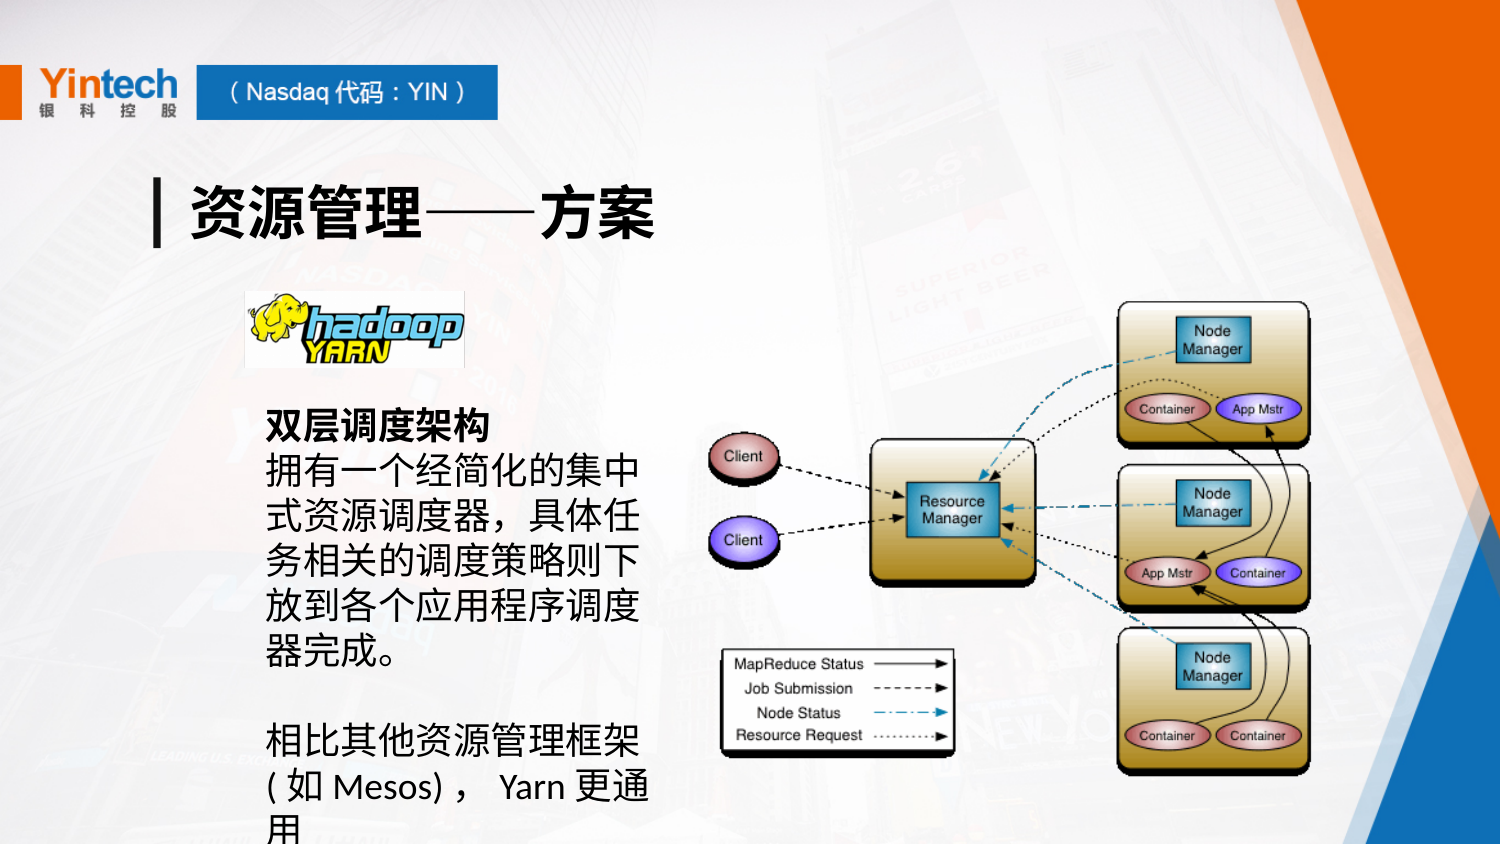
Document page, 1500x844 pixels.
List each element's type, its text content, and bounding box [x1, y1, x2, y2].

text_box [153, 177, 161, 249]
text_box 资源管理——方案 [175, 168, 671, 254]
picture [0, 0, 1500, 844]
text_box 双层调度架构 拥有一个经简化的集中式资源调度器，具体任务相关的调度策略则下放到各个应用程序调度器完成。 相比其他资源管理框架(如Mesos)，Yarn更通用 [251, 394, 668, 844]
